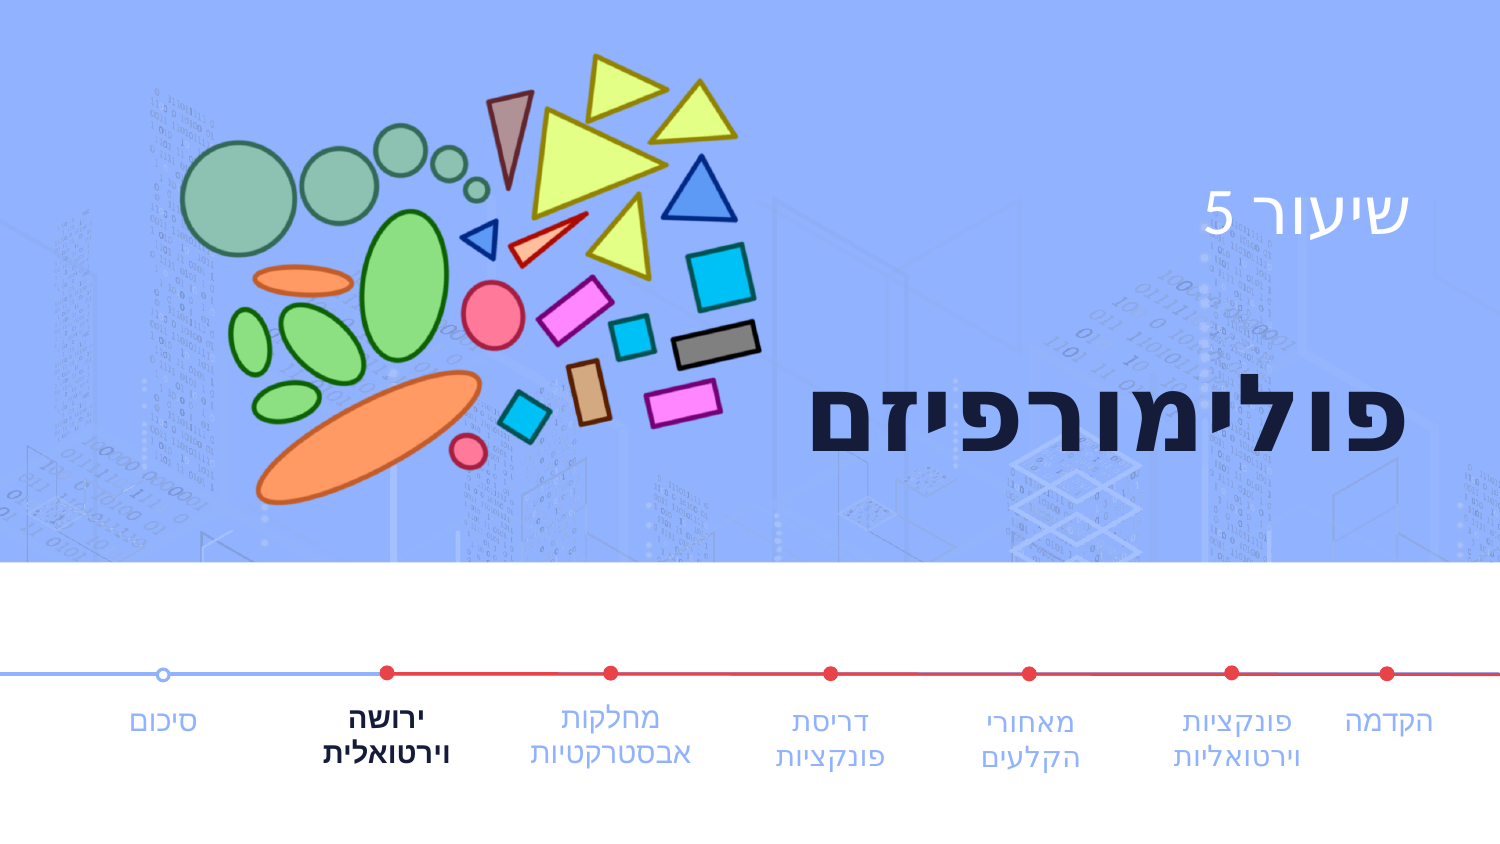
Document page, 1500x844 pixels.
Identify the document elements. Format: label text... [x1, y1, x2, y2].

text_box [1226, 666, 1238, 671]
text_box [381, 666, 393, 679]
subtitle פונקציות וירטואליות [1156, 702, 1319, 787]
text_box [825, 667, 837, 672]
list הכרנו את עיקרון הירושה שמאפשר שימוש חוזר בקוד למדנו עקרונות חשובים בהקשר של ירושה כמו הרשאת גישה Protected, הסתרת פונקציות, ירושה מרובה וגם איך נראה הזיכרון של המחלקות היורשות. בנוסף, בבית למדנו בעצמנו על משתנים ופונקציות סטטיות. ובתרגיל הבית כתבנו מחלקות צופן עם אלגוריתמים שונים והשתמשנו בירושה כדי לא לכתוב את אותו קוד פעמיים. גם עבדנו מול תרשים מסוג UML שבו נעזר גם בהמשך השנה לפרויקטים אחרים. היום נלמד את העקרון האחרון במסגרת תכנות מונחה עצמים - פולימורפיזם. [0, 0, 1500, 562]
text_box סיכום [82, 702, 244, 760]
text_box [1381, 667, 1393, 672]
text_box ירושה וירטואלית [306, 699, 468, 757]
text_box [605, 667, 617, 672]
text_box [157, 669, 170, 681]
text_box מחלקות אבסטרקטיות [522, 699, 700, 757]
picture [158, 19, 807, 534]
text_box [1023, 667, 1035, 672]
subtitle דריסת פונקציות [750, 702, 912, 760]
title פולימורפיזם [776, 233, 1412, 473]
text_box הקדמה [1308, 702, 1471, 760]
subtitle מאחורי הקלעים [946, 703, 1116, 761]
subtitle שיעור 5 [776, 167, 1412, 221]
